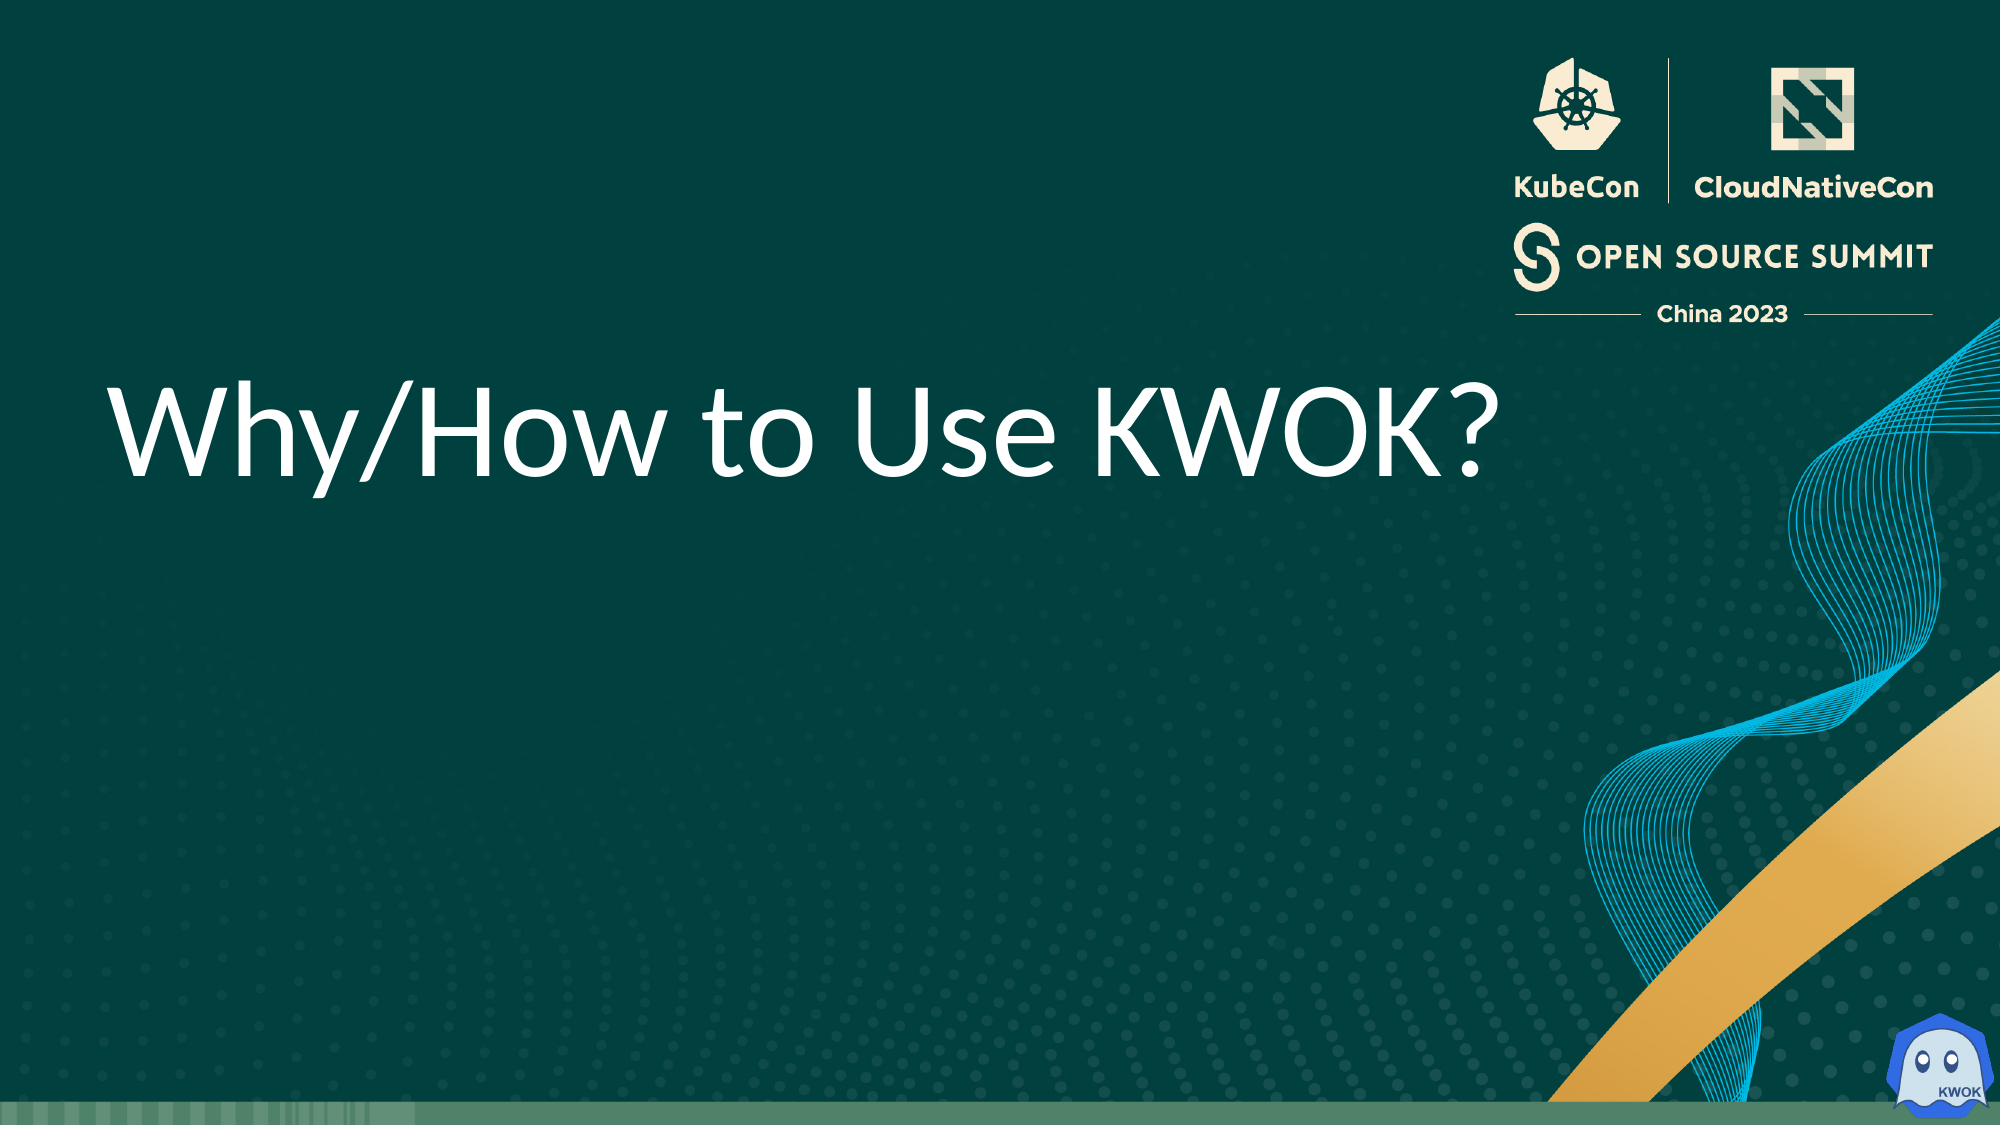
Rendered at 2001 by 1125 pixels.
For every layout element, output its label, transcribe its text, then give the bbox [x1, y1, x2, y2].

picture [0, 0, 2000, 1125]
picture [1883, 419, 1888, 427]
picture [1929, 378, 1936, 385]
picture [1889, 412, 1897, 420]
text_box Why/How to Use KWOK? [91, 323, 1817, 541]
